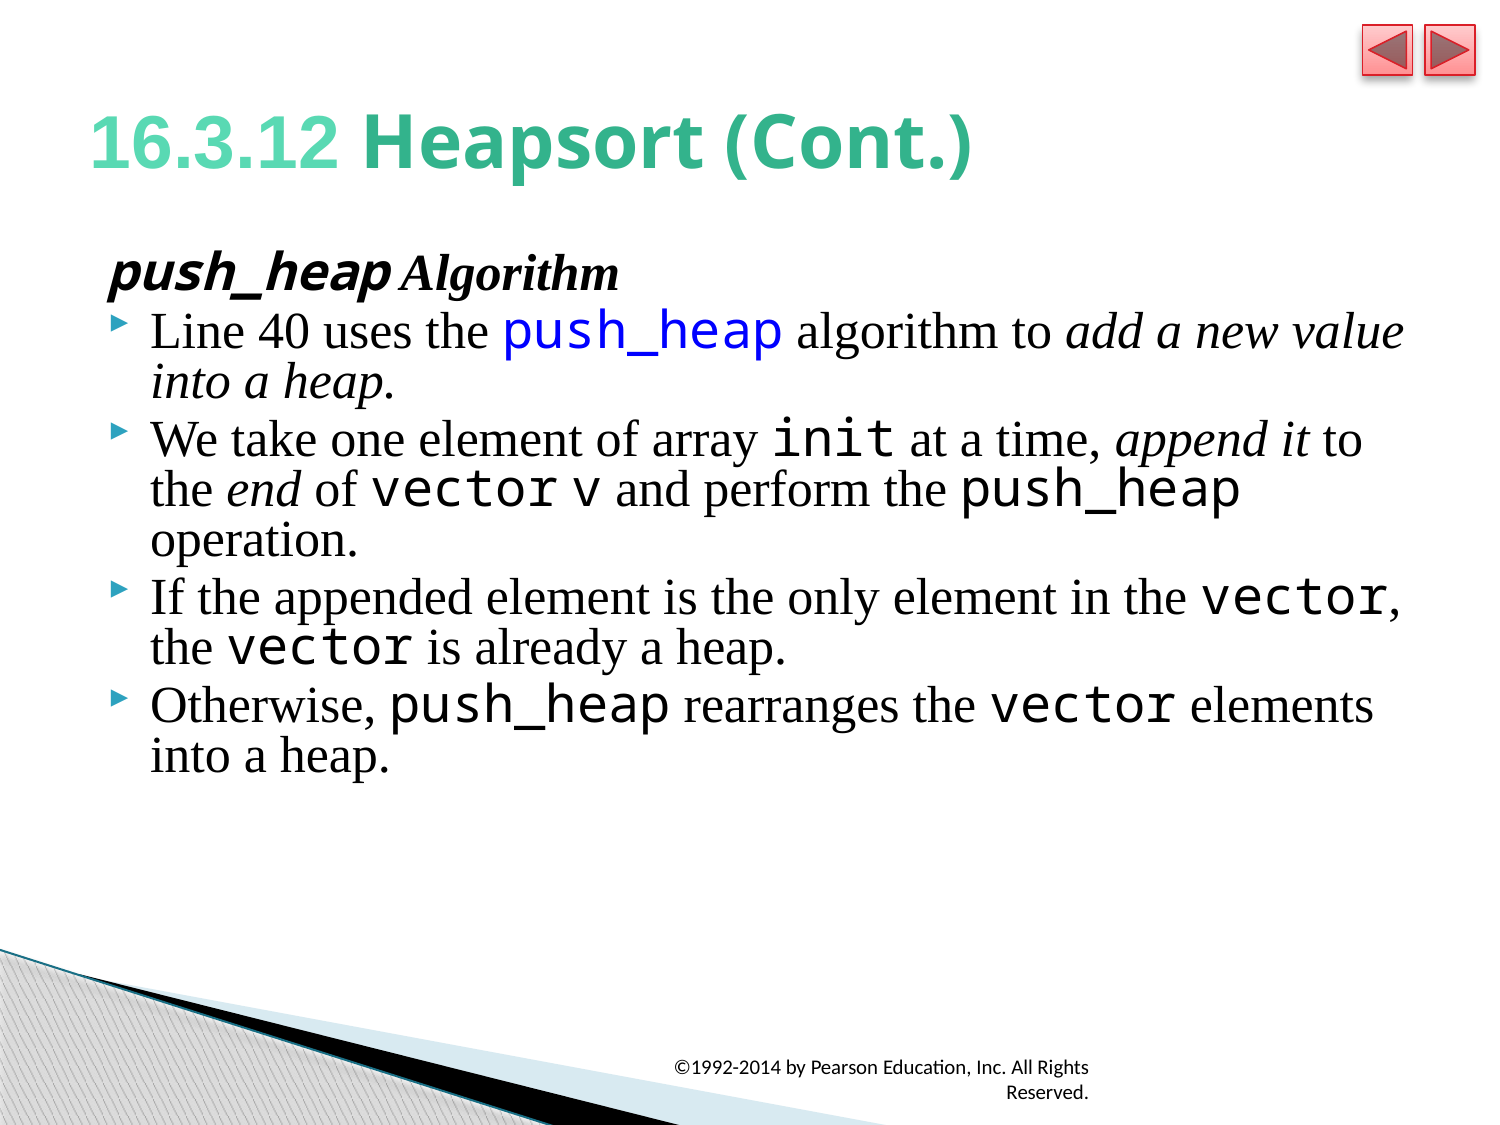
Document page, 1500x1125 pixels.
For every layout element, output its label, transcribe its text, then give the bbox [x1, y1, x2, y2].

footer ©1992-2014 by Pearson Education, Inc. All Rights Reserved. [650, 1051, 1105, 1112]
list push_heap Algorithm Line 40 uses the push_heap algorithm to add a new value into a heap. We take one element of array init at a time, append it to the end of vector v and perform the push_heap operation. If the appended element is the only element in the vector, the vector is already a heap. Otherwise, push_heap rearranges the vector elements into a heap. [75, 242, 1425, 986]
title 16.3.12 Heapsort (Cont.) [75, 45, 1425, 233]
